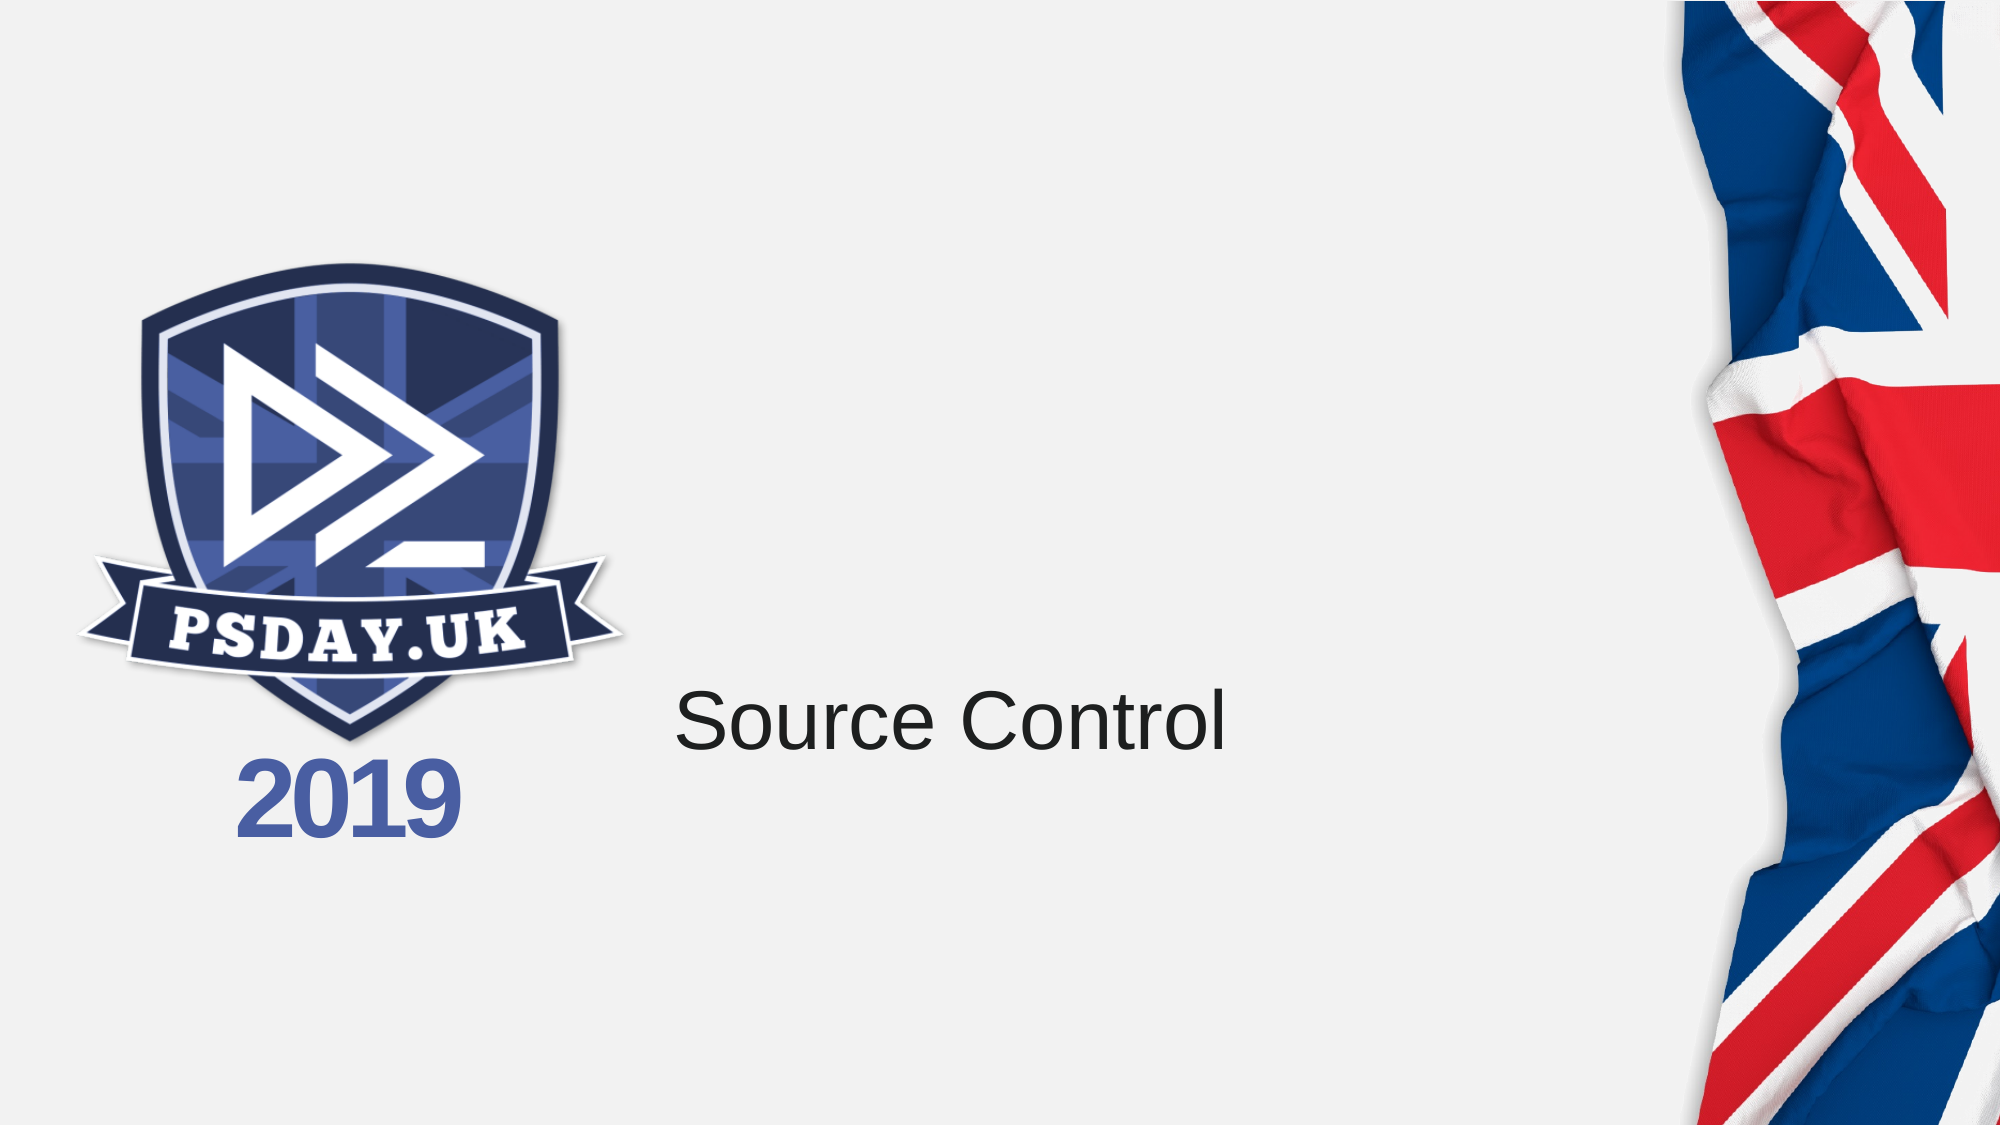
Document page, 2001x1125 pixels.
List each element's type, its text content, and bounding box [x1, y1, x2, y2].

picture [312, 771, 330, 777]
picture [1368, 2, 2000, 1125]
picture [76, 229, 624, 777]
title Source Control [673, 664, 1891, 766]
picture [255, 771, 275, 777]
picture [423, 771, 442, 777]
